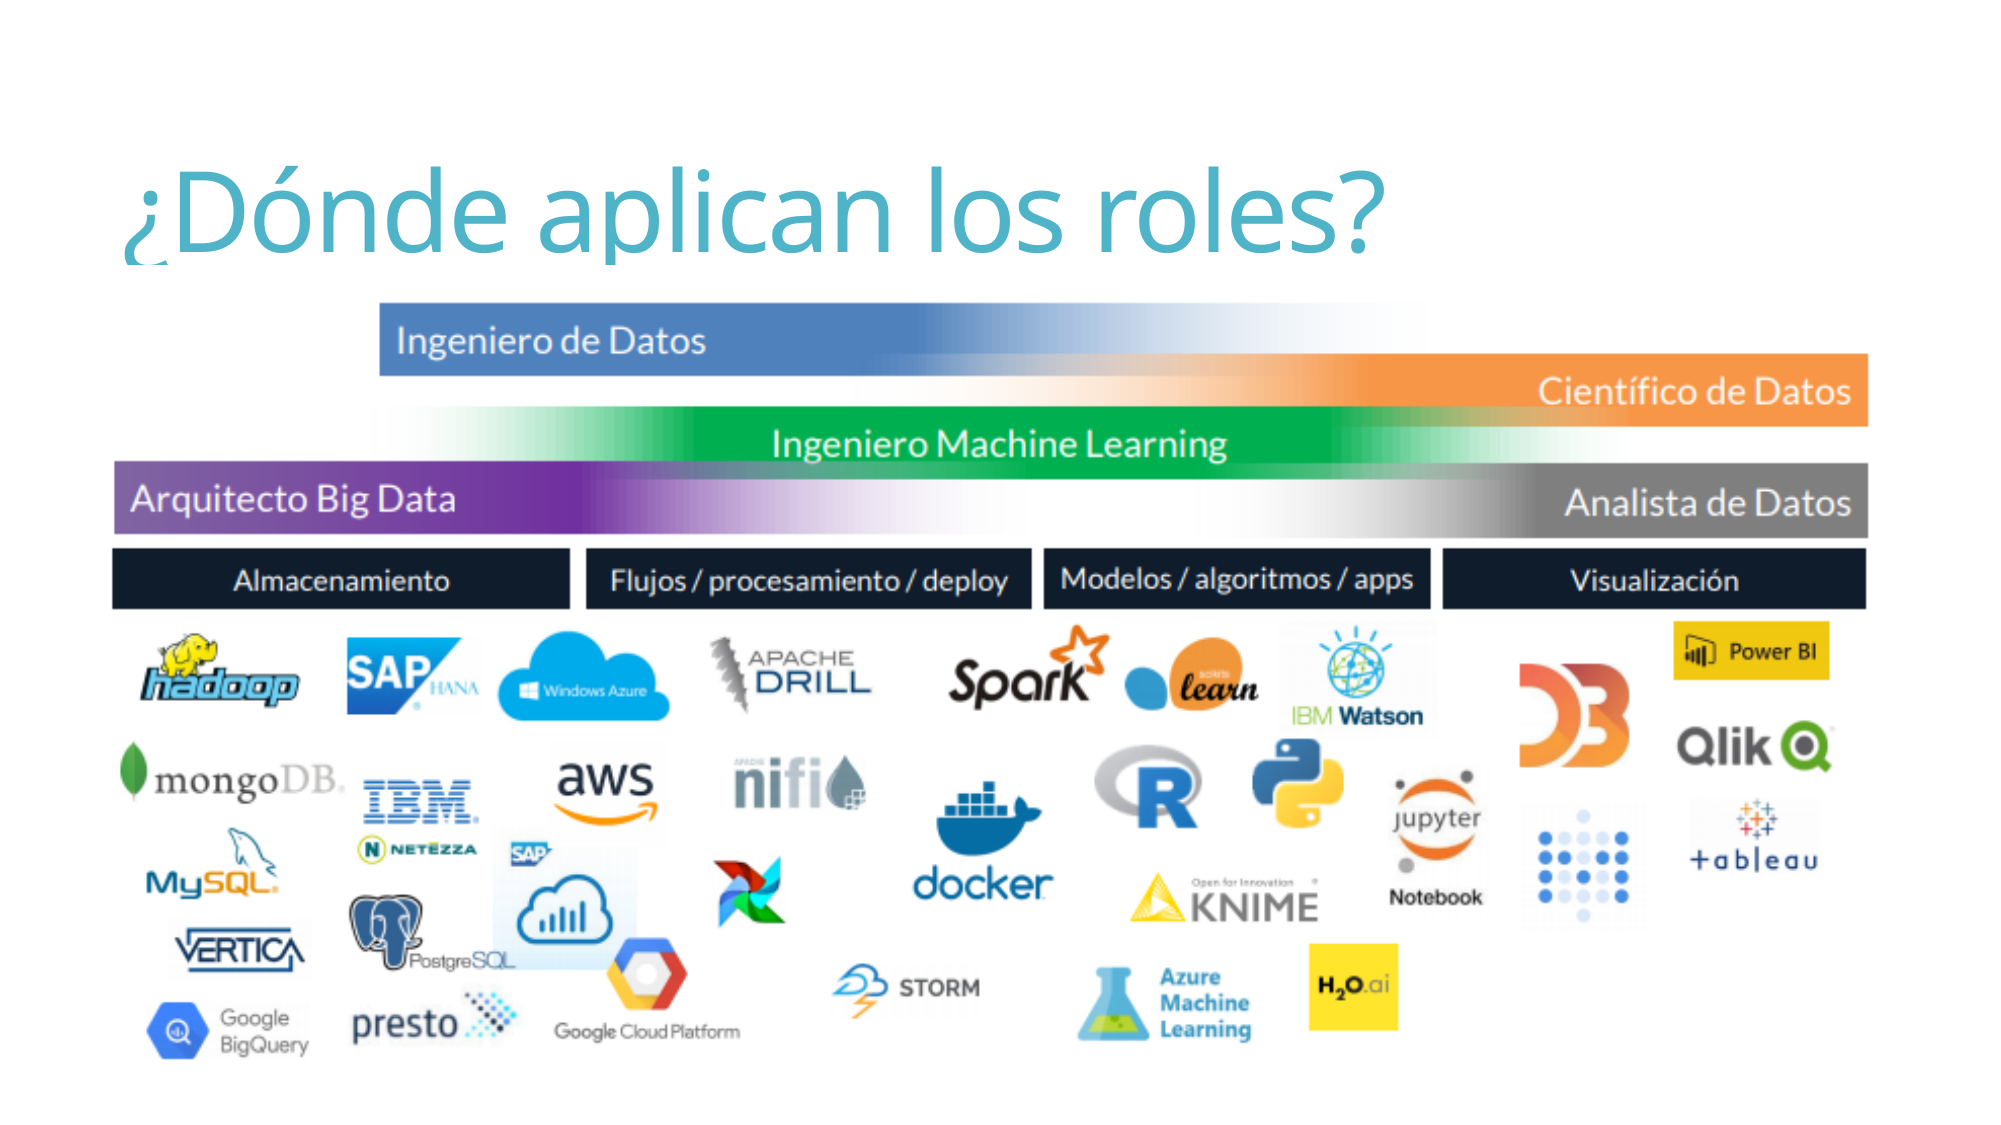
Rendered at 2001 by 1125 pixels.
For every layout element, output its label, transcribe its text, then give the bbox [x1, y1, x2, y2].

title ¿Dónde aplican los roles? [107, 81, 1875, 265]
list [46, 265, 1899, 1094]
